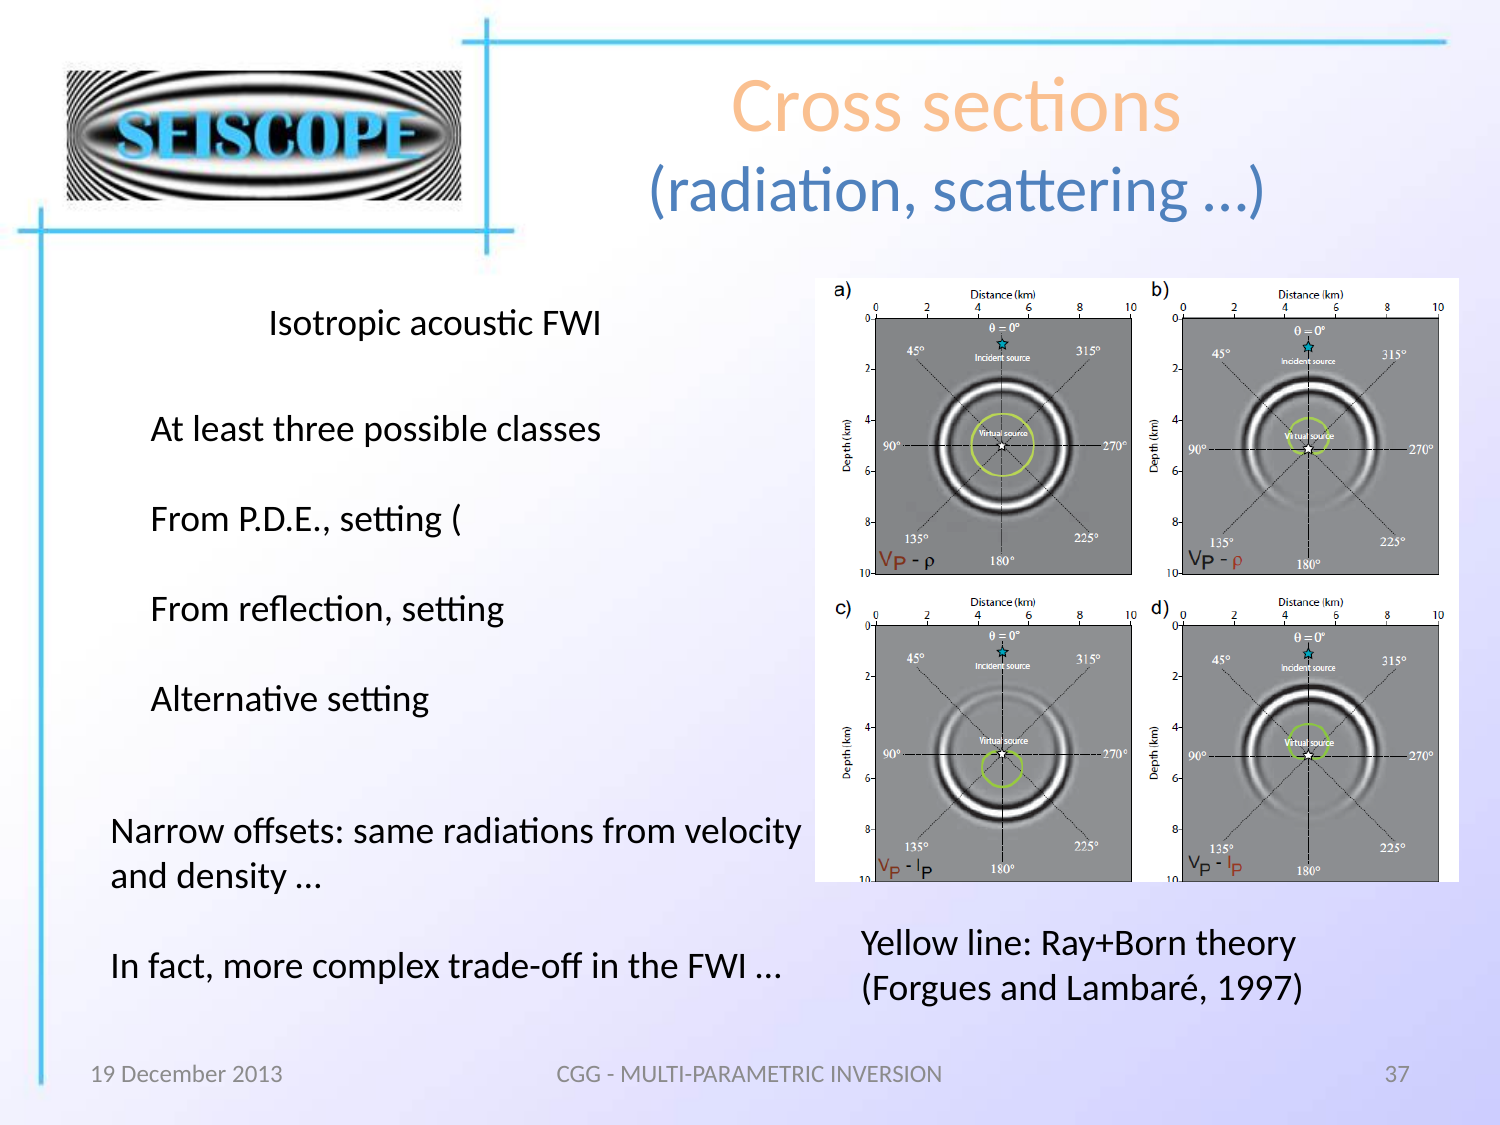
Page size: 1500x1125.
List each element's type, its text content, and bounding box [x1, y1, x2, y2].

slide_number 37 [1074, 1042, 1425, 1103]
picture [0, 0, 1500, 1125]
text_box Isotropic acoustic FWI [253, 290, 621, 351]
text_box Yellow line: Ray+Born theory (Forgues and Lambaré, 1997) [846, 910, 1378, 1016]
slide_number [75, 1042, 425, 1103]
footer CGG - MULTI-PARAMETRIC INVERSION [512, 1042, 988, 1103]
title Cross sections (radiation, scattering …) [490, 45, 1425, 233]
text_box Narrow offsets: same radiations from velocity and density … In fact, more complex trade-off in the FWI … [95, 798, 821, 994]
